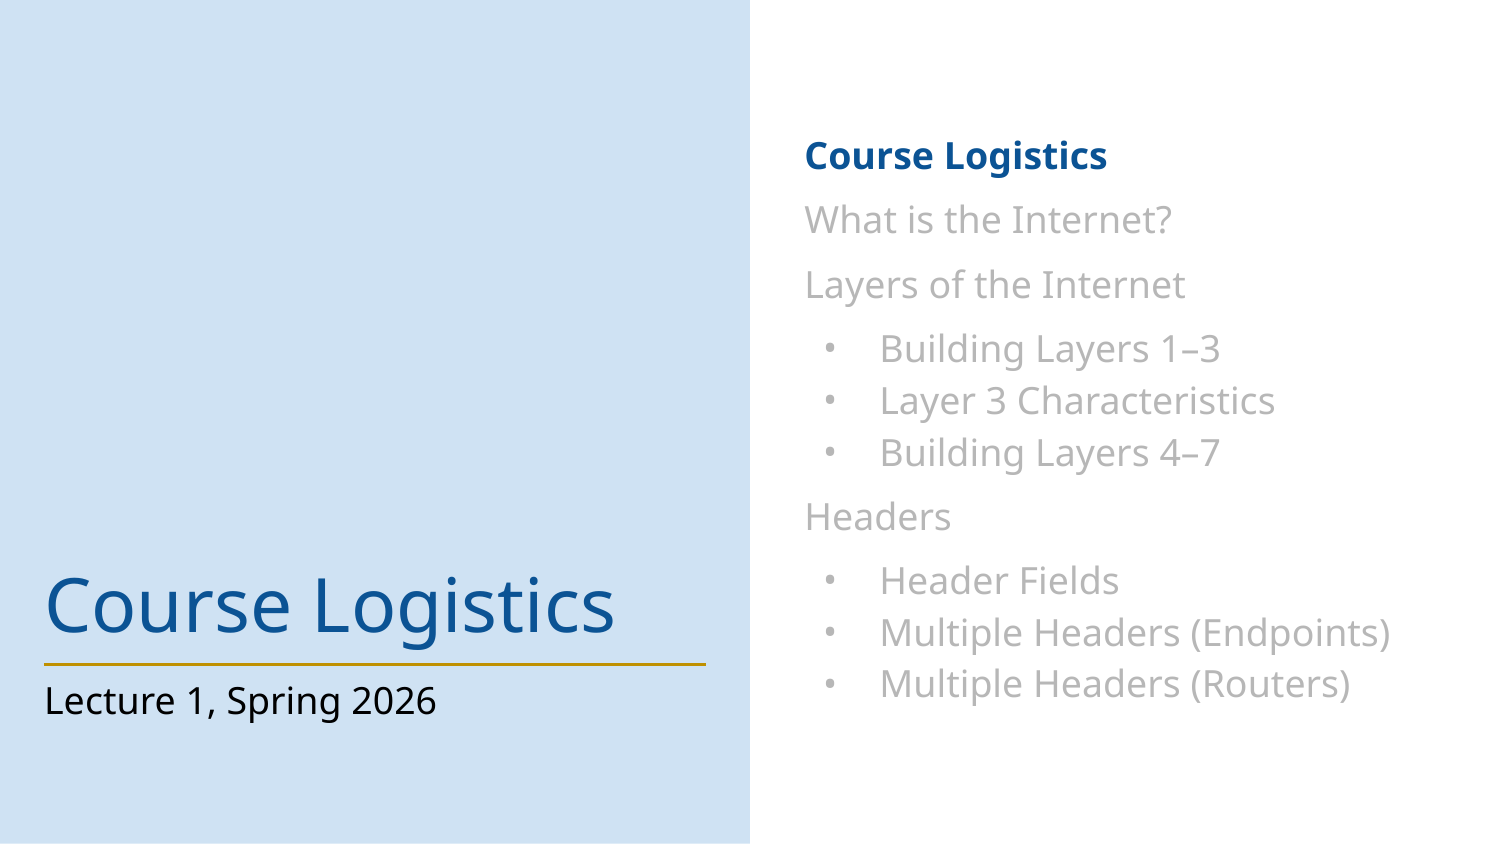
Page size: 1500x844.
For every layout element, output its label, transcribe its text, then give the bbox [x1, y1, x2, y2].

subtitle Lecture 1, Spring 2026 [29, 667, 712, 732]
title Course Logistics [29, 328, 692, 663]
list Course Logistics What is the Internet? Layers of the Internet Building Layers 1–3 Layer 3 Characteristics Building Layers 4–7 Headers Header Fields Multiple Headers (Endpoints) Multiple Headers (Routers) [789, 65, 1452, 765]
